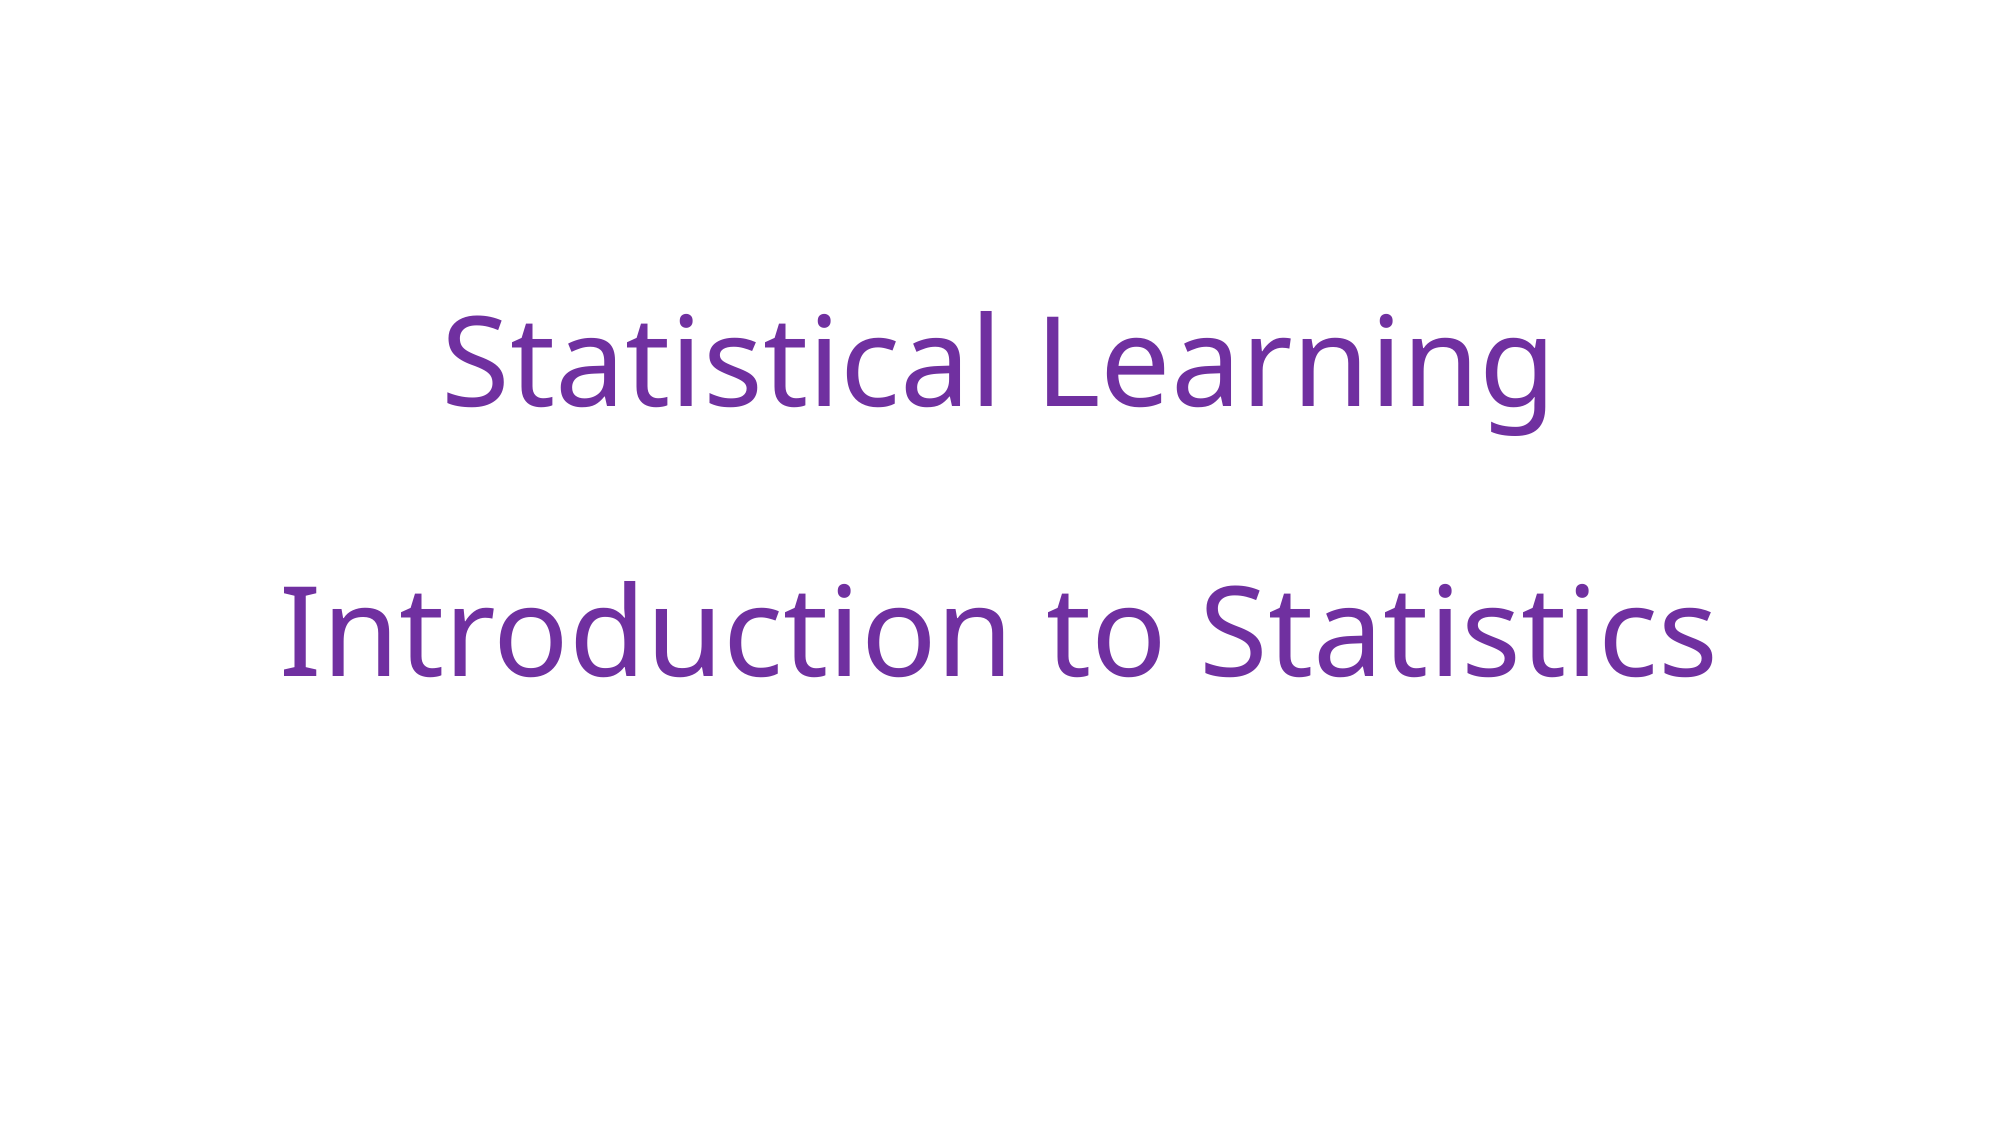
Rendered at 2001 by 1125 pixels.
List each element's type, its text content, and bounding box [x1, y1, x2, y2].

title Statistical Learning Introduction to Statistics [249, 184, 1750, 712]
